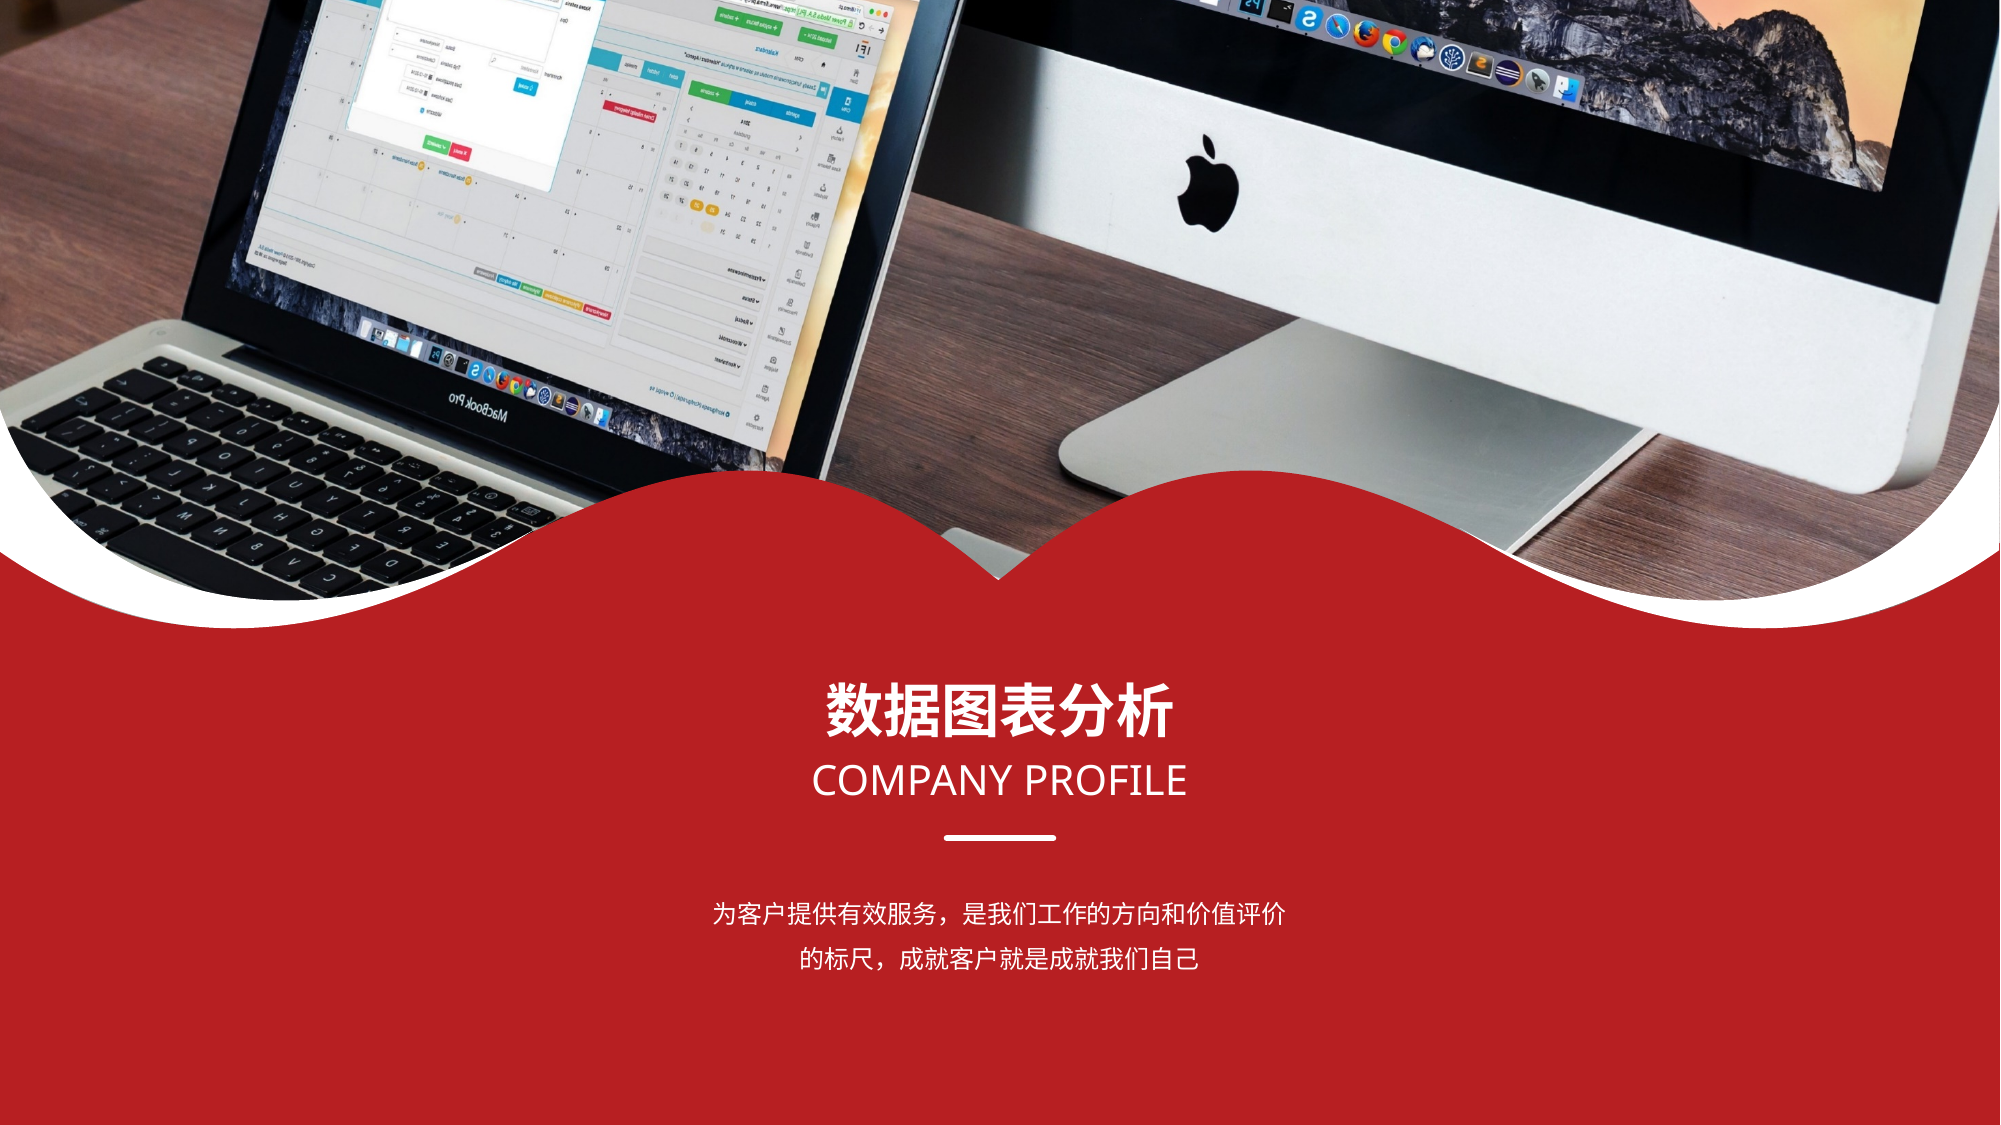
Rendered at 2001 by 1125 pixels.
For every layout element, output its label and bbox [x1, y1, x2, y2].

text_box [0, 402, 1741, 1125]
picture [0, 0, 2000, 1125]
